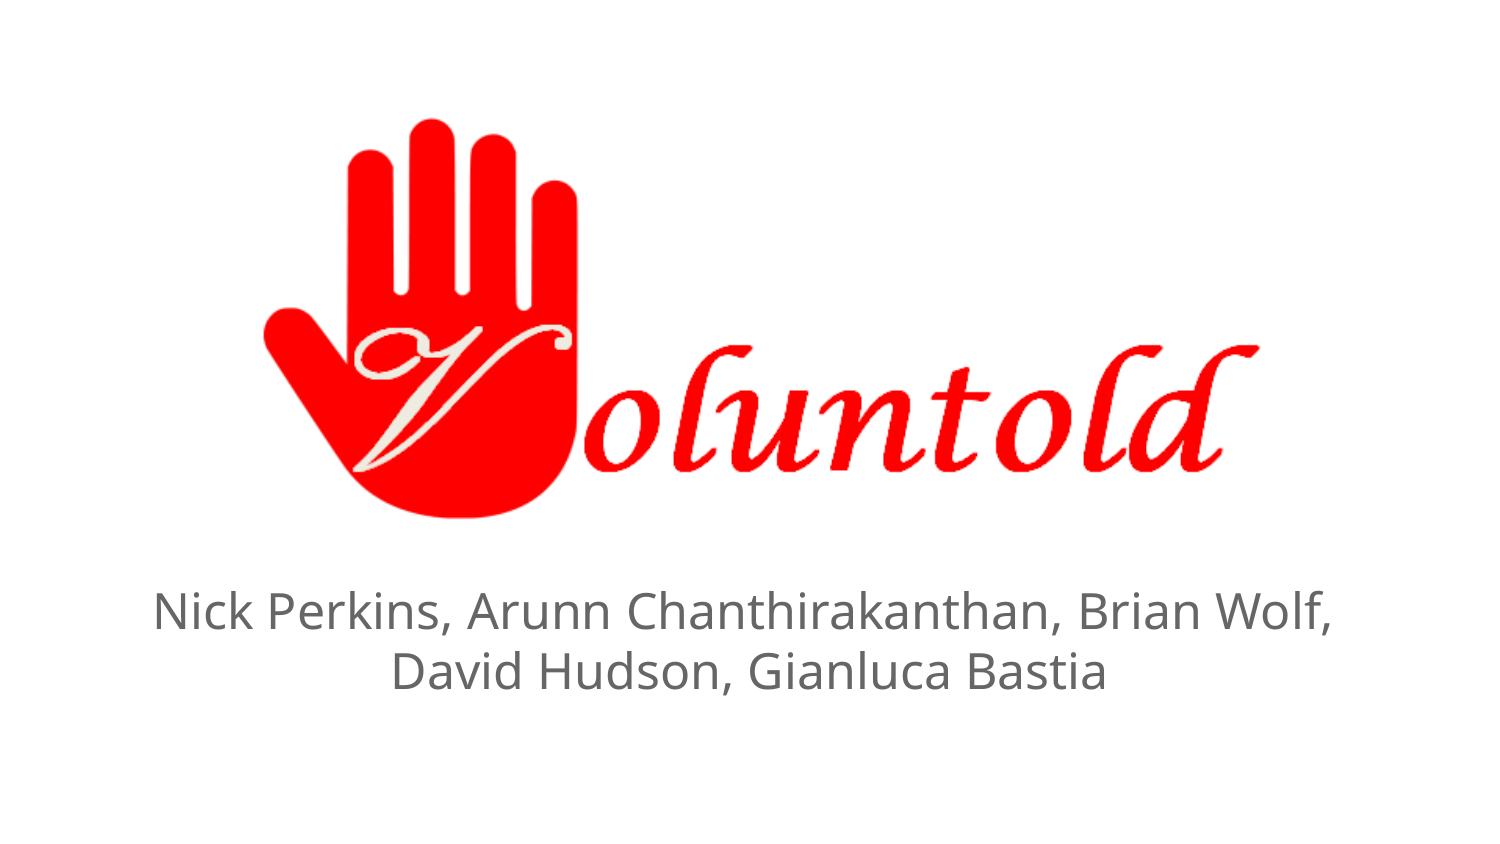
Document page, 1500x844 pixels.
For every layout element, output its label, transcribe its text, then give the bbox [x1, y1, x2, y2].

picture [217, 65, 1289, 549]
subtitle Nick Perkins, Arunn Chanthirakanthan, Brian Wolf, David Hudson, Gianluca Bastia [51, 564, 1449, 735]
